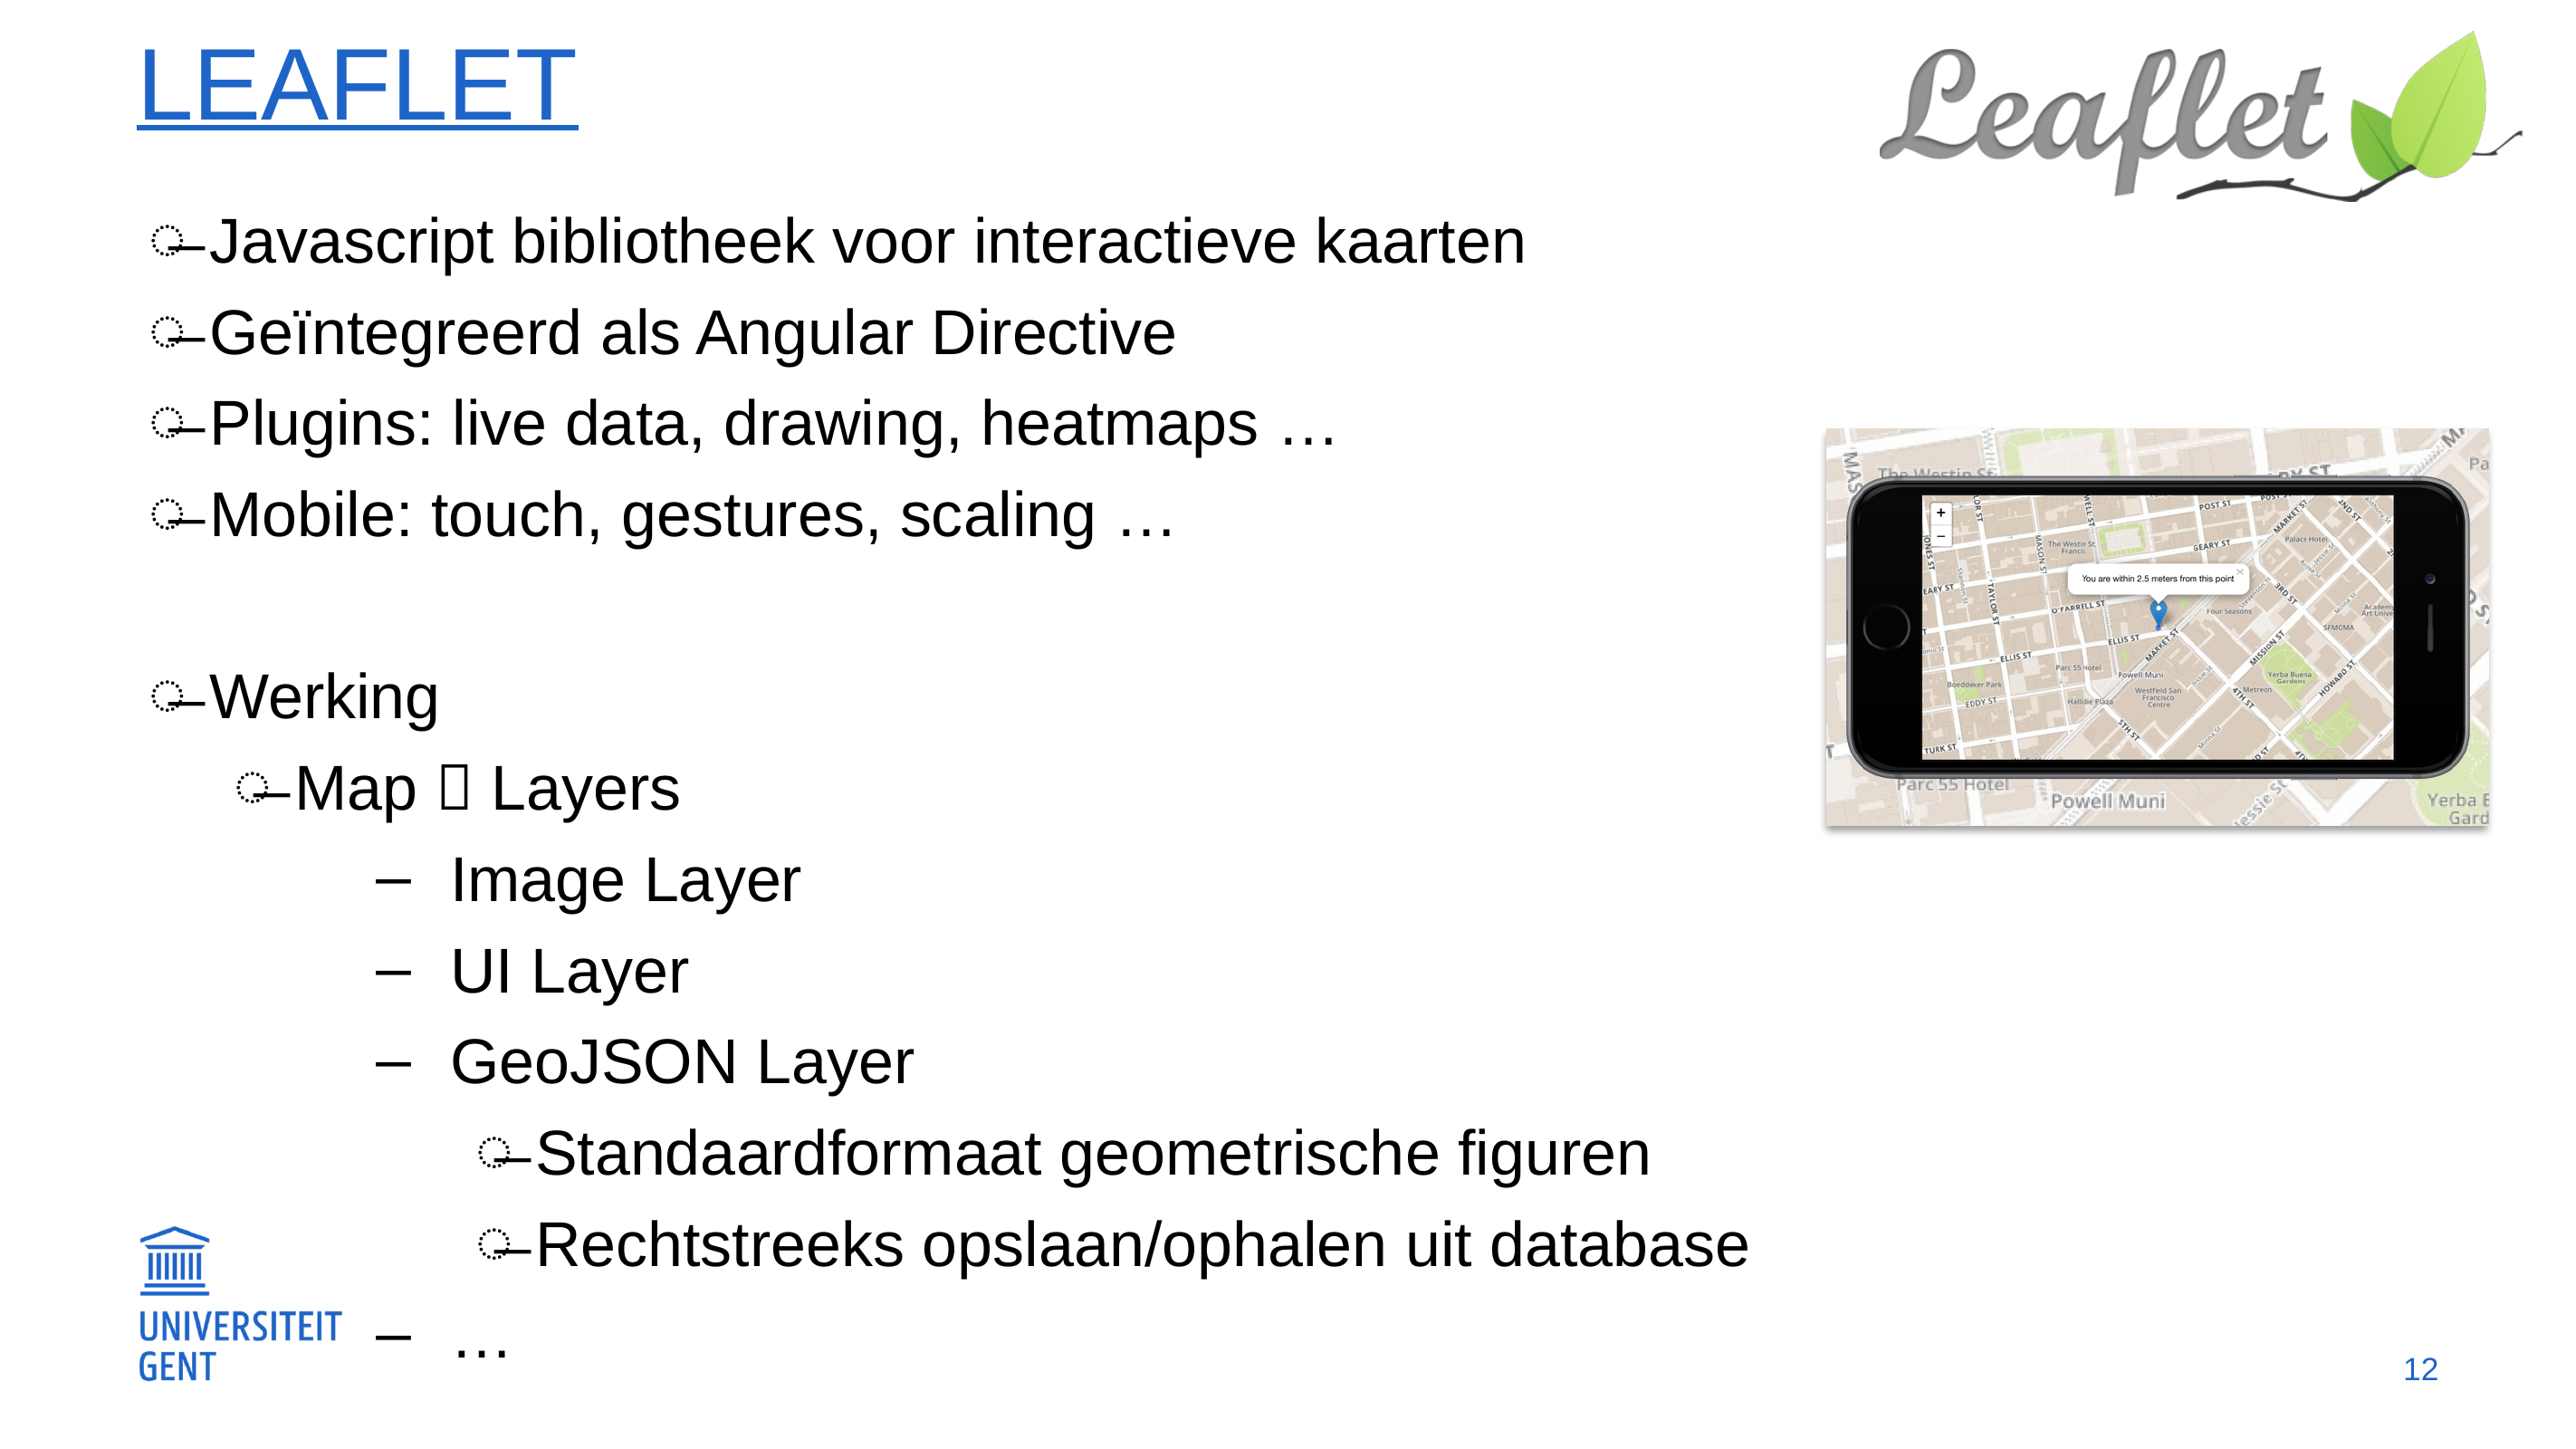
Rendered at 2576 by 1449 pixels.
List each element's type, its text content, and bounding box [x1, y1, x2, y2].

title Leaflet [123, 20, 2456, 149]
picture [1826, 428, 2489, 826]
picture [72, 1174, 415, 1449]
list Javascript bibliotheek voor interactieve kaarten Geïntegreerd als Angular Directive Plugins: live data, drawing, heatmaps … Mobile: touch, gestures, scaling … Werking Map  Layers Image Layer UI Layer GeoJSON Layer Standaardformaat geometrische figuren Rechtstreeks opslaan/ophalen uit database … [124, 177, 2456, 1387]
slide_number 12 [2315, 1329, 2453, 1407]
picture [1879, 31, 2523, 202]
